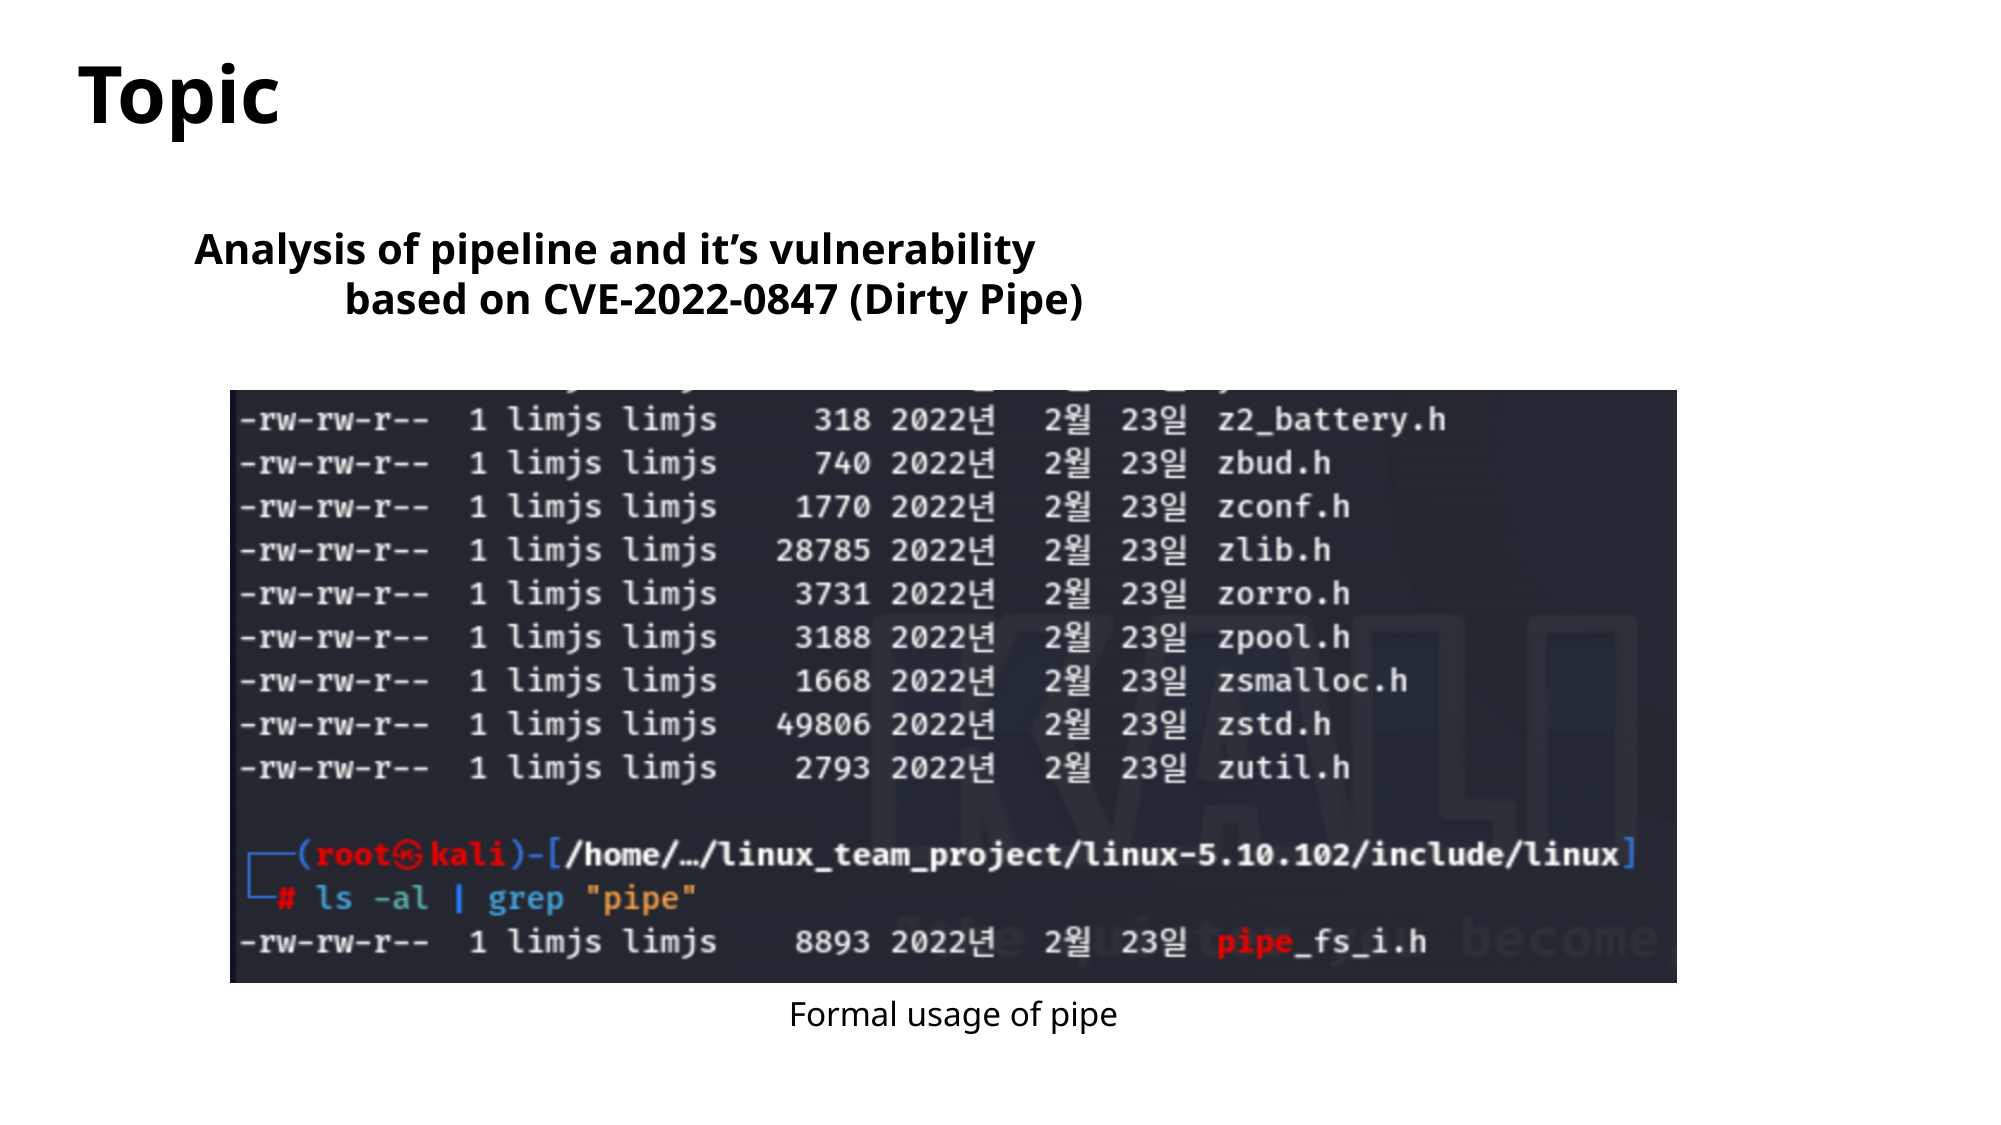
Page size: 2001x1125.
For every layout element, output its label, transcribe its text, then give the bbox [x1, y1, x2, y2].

text_box Topic [62, 48, 297, 158]
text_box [230, 390, 1677, 1041]
text_box Analysis of pipeline and it’s vulnerability based on CVE-2022-0847 (Dirty Pipe) [179, 215, 1109, 331]
